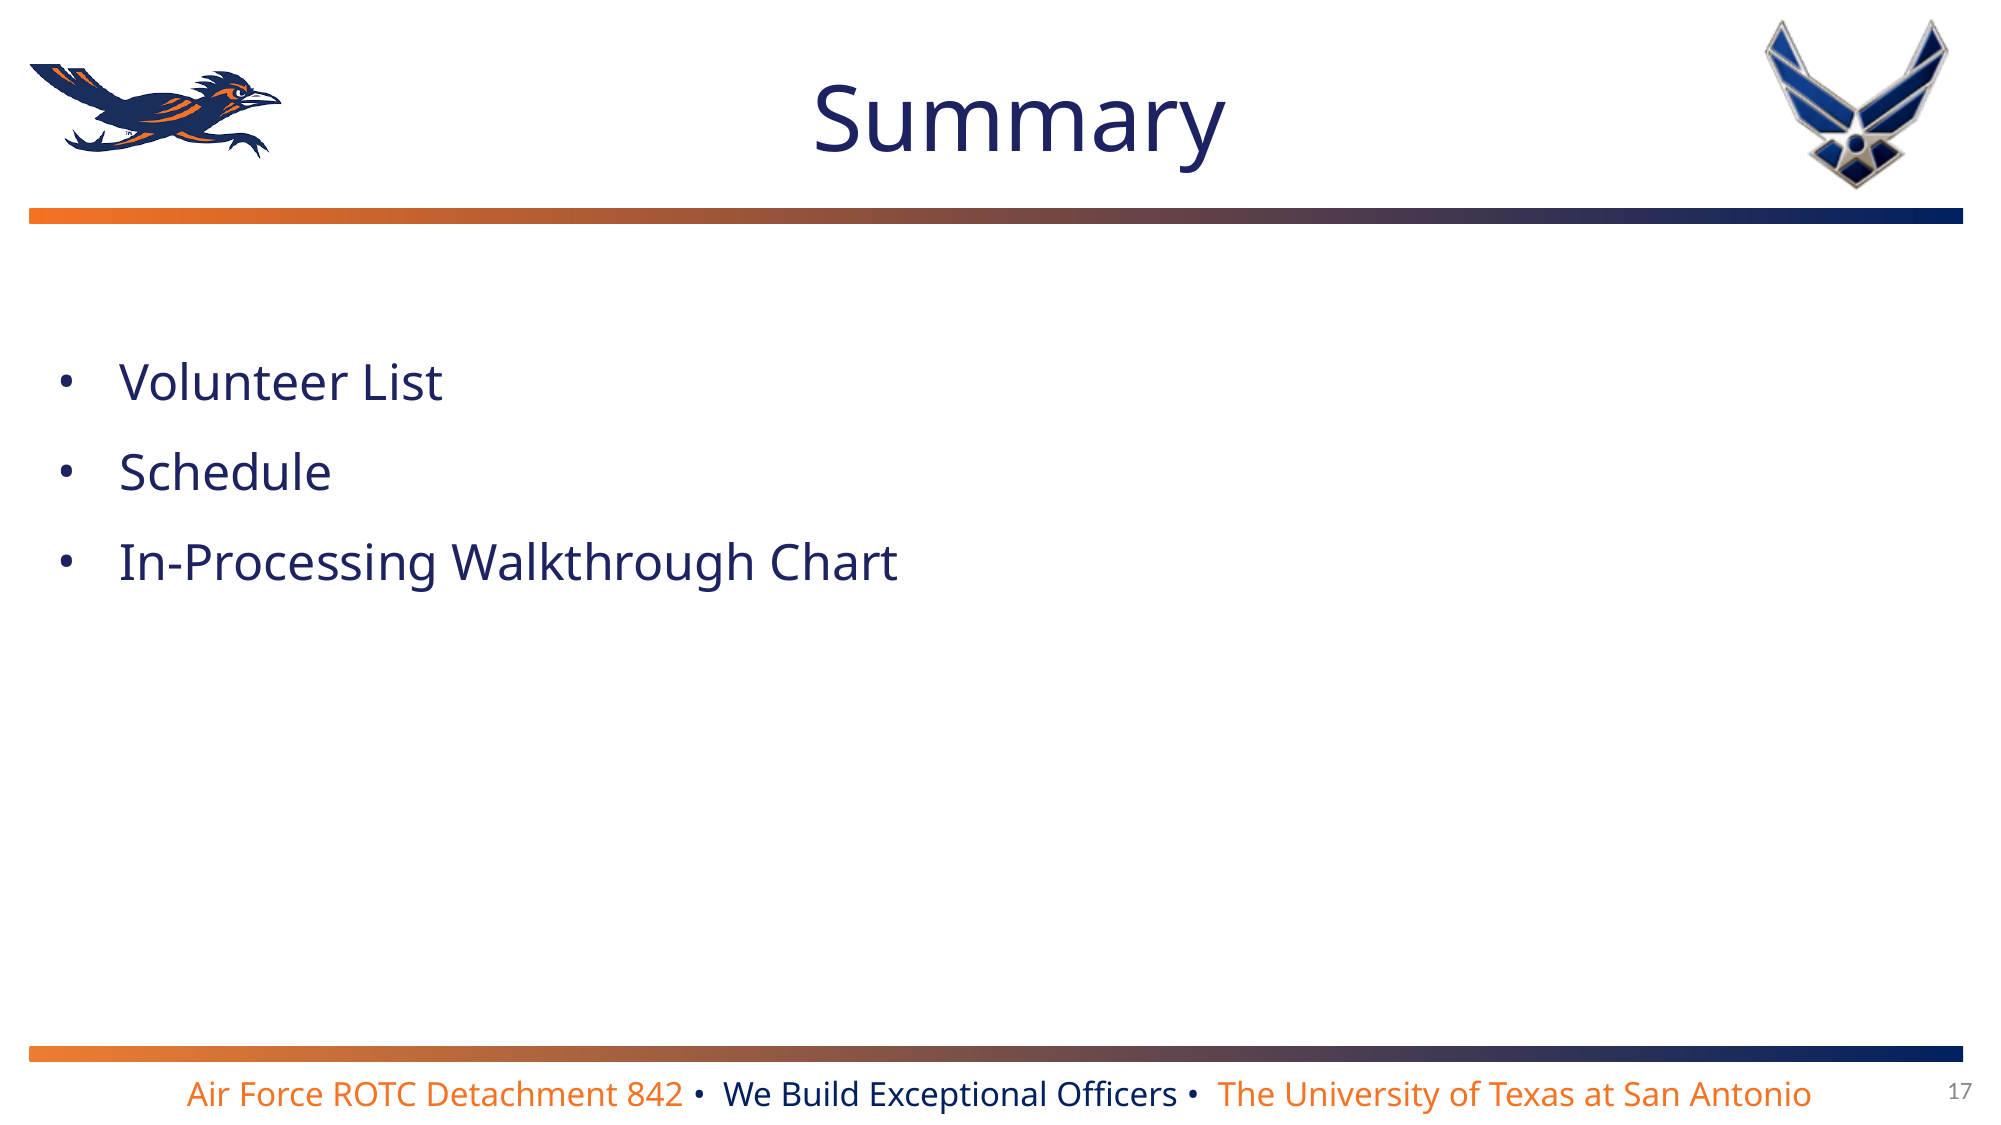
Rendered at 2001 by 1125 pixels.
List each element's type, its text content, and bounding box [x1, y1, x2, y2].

text_box Volunteer List Schedule In-Processing Walkthrough Chart [29, 253, 2000, 1021]
text_box [29, 1046, 1964, 1062]
text_box [29, 208, 1964, 224]
picture [1724, 18, 1988, 205]
picture [29, 64, 282, 161]
text_box Air Force ROTC Detachment 842 • We Build Exceptional Officers • The University of Texas at San Antonio [0, 1065, 2000, 1121]
text_box Summary [313, 52, 1719, 179]
slide_number ‹#› [1745, 1059, 1988, 1120]
